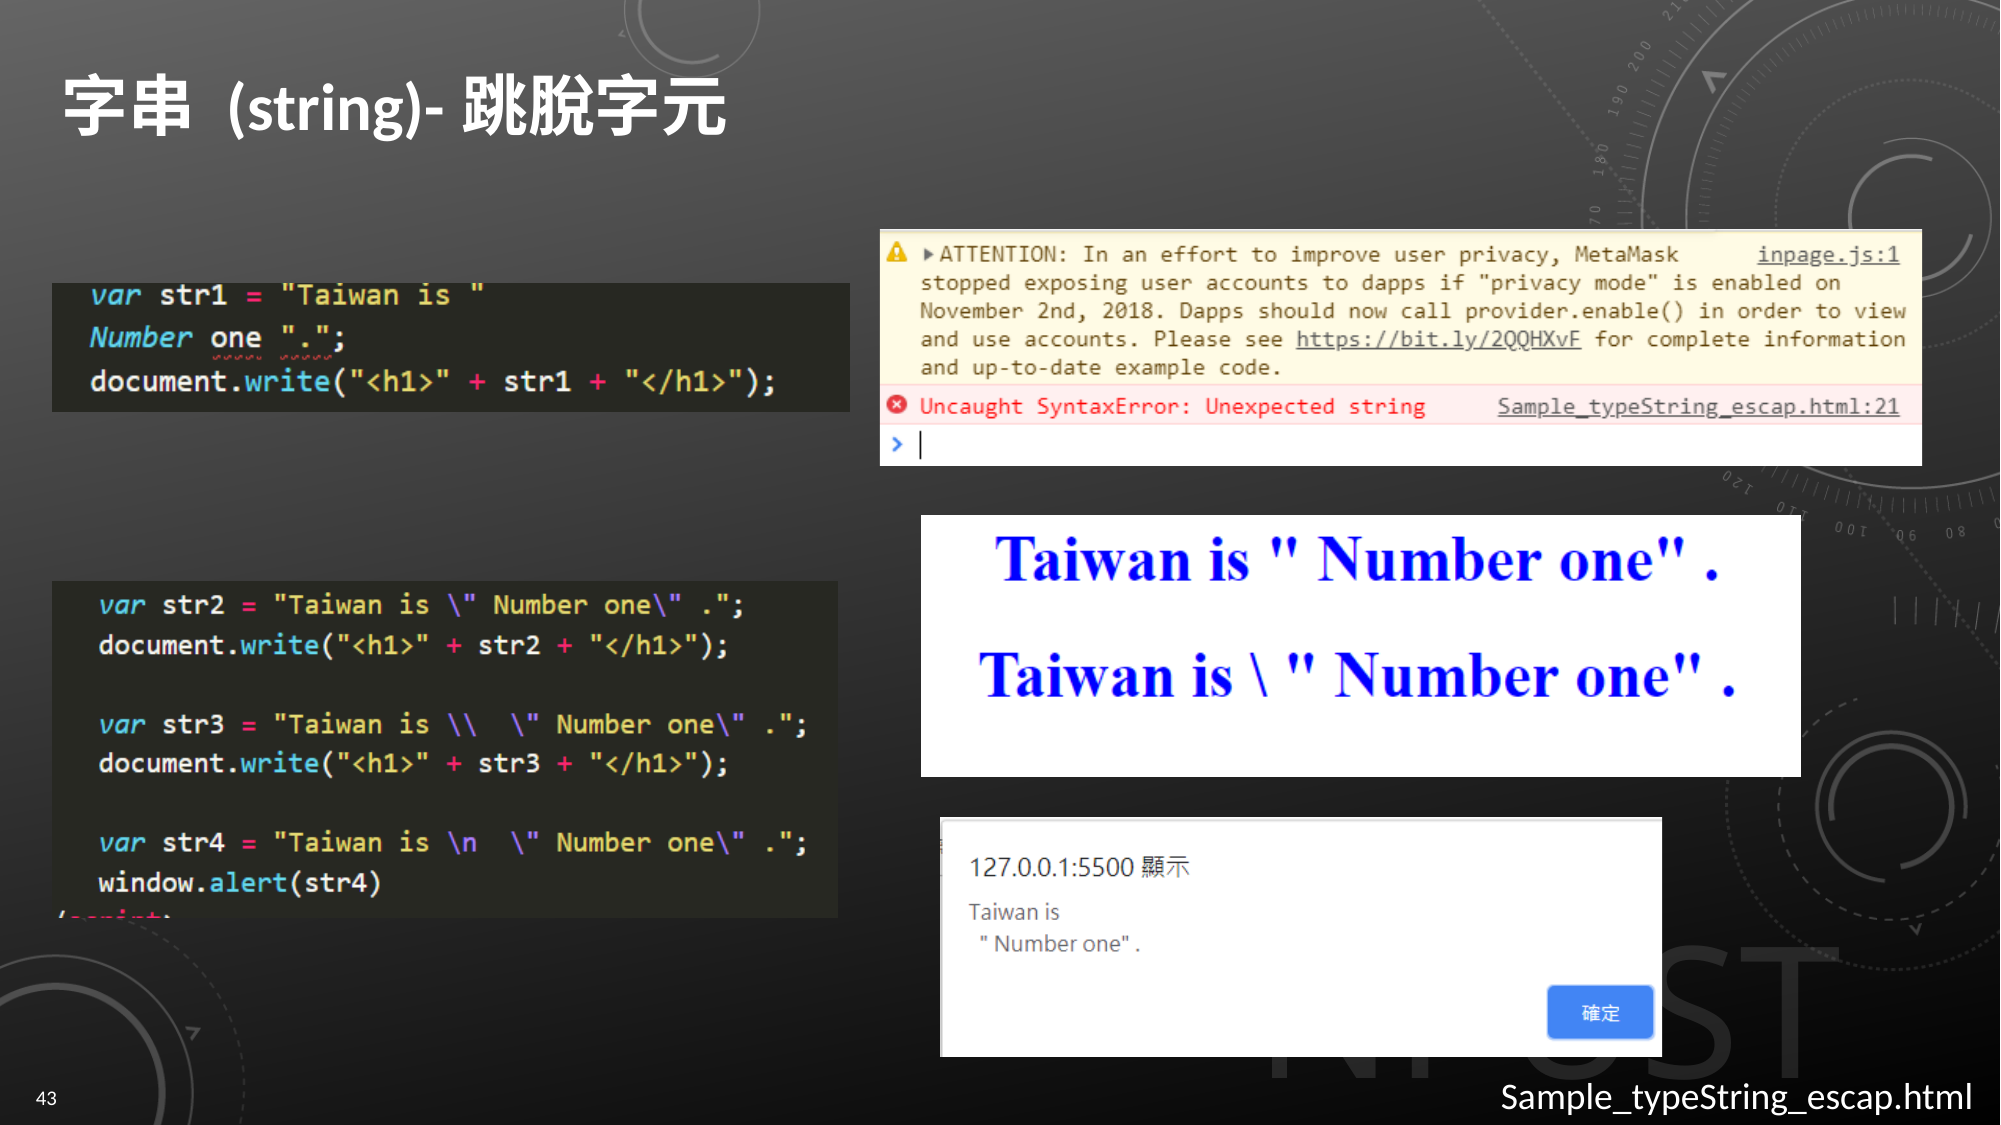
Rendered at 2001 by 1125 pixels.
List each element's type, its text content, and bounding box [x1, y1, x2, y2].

picture [0, 0, 2000, 1125]
title 字串 (string)-跳脫字元 [46, 37, 1937, 171]
text_box Sample_typeString_escap.html [1486, 1064, 1989, 1125]
